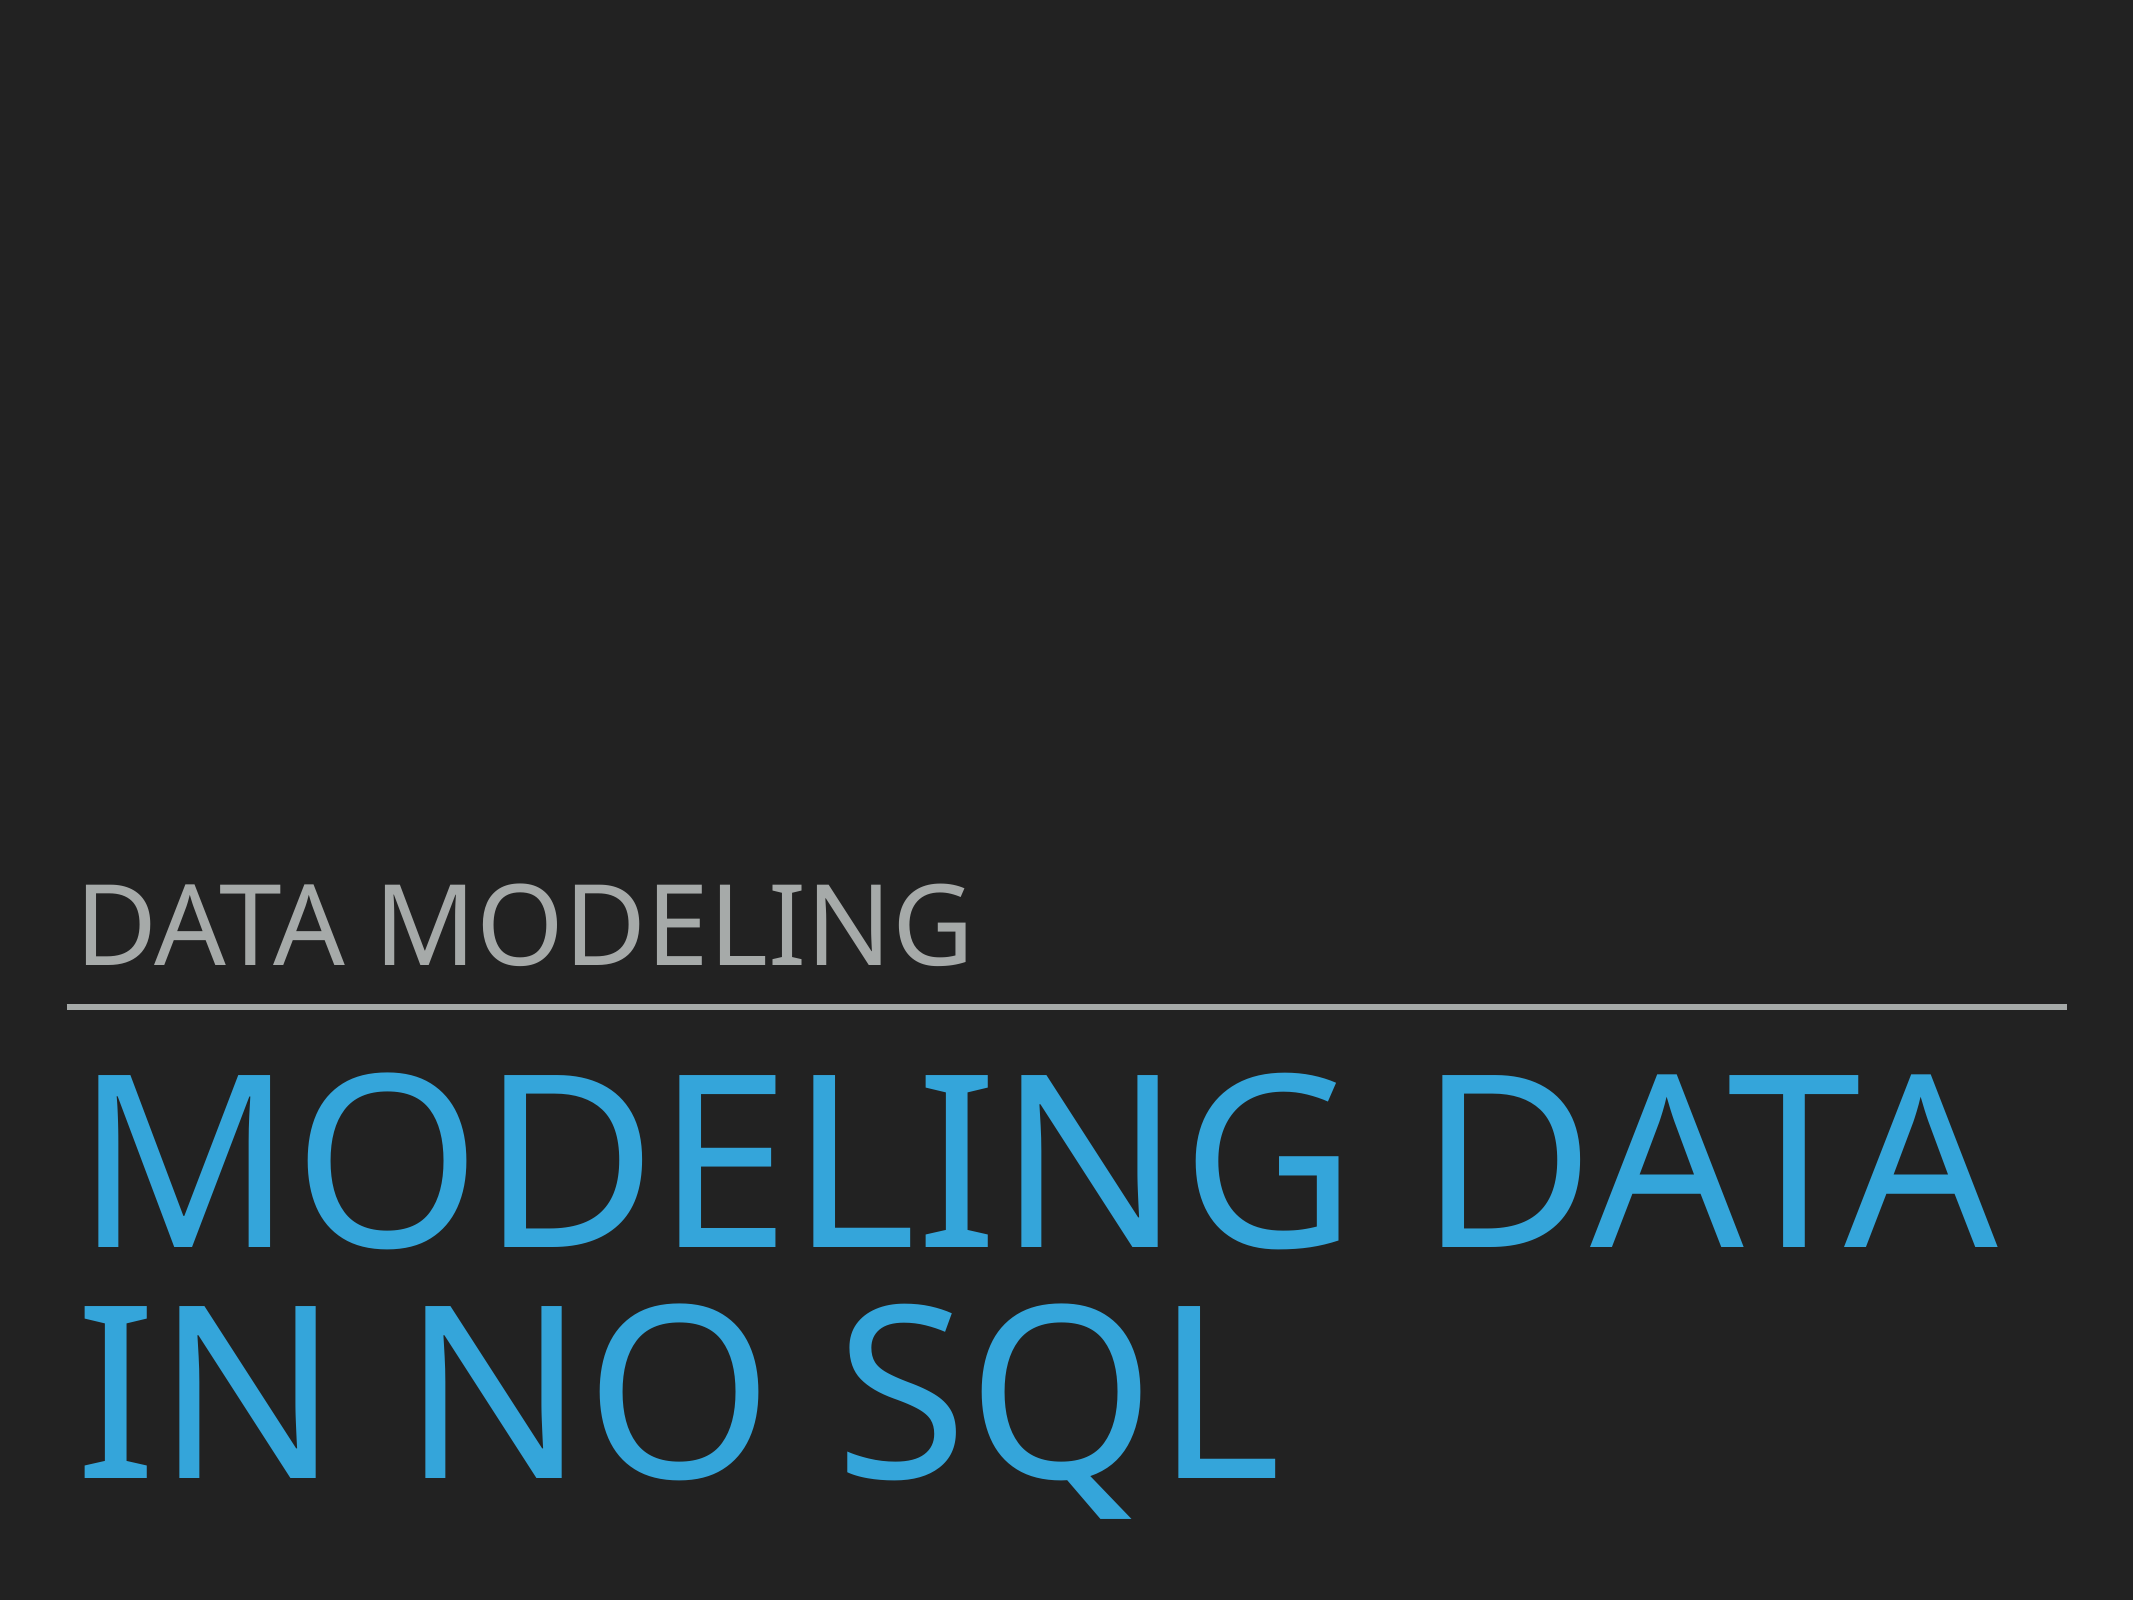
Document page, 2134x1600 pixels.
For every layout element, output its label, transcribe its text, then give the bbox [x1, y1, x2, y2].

subtitle Data modeling [66, 699, 2068, 997]
title Modeling data in no sql [66, 1053, 2068, 1499]
